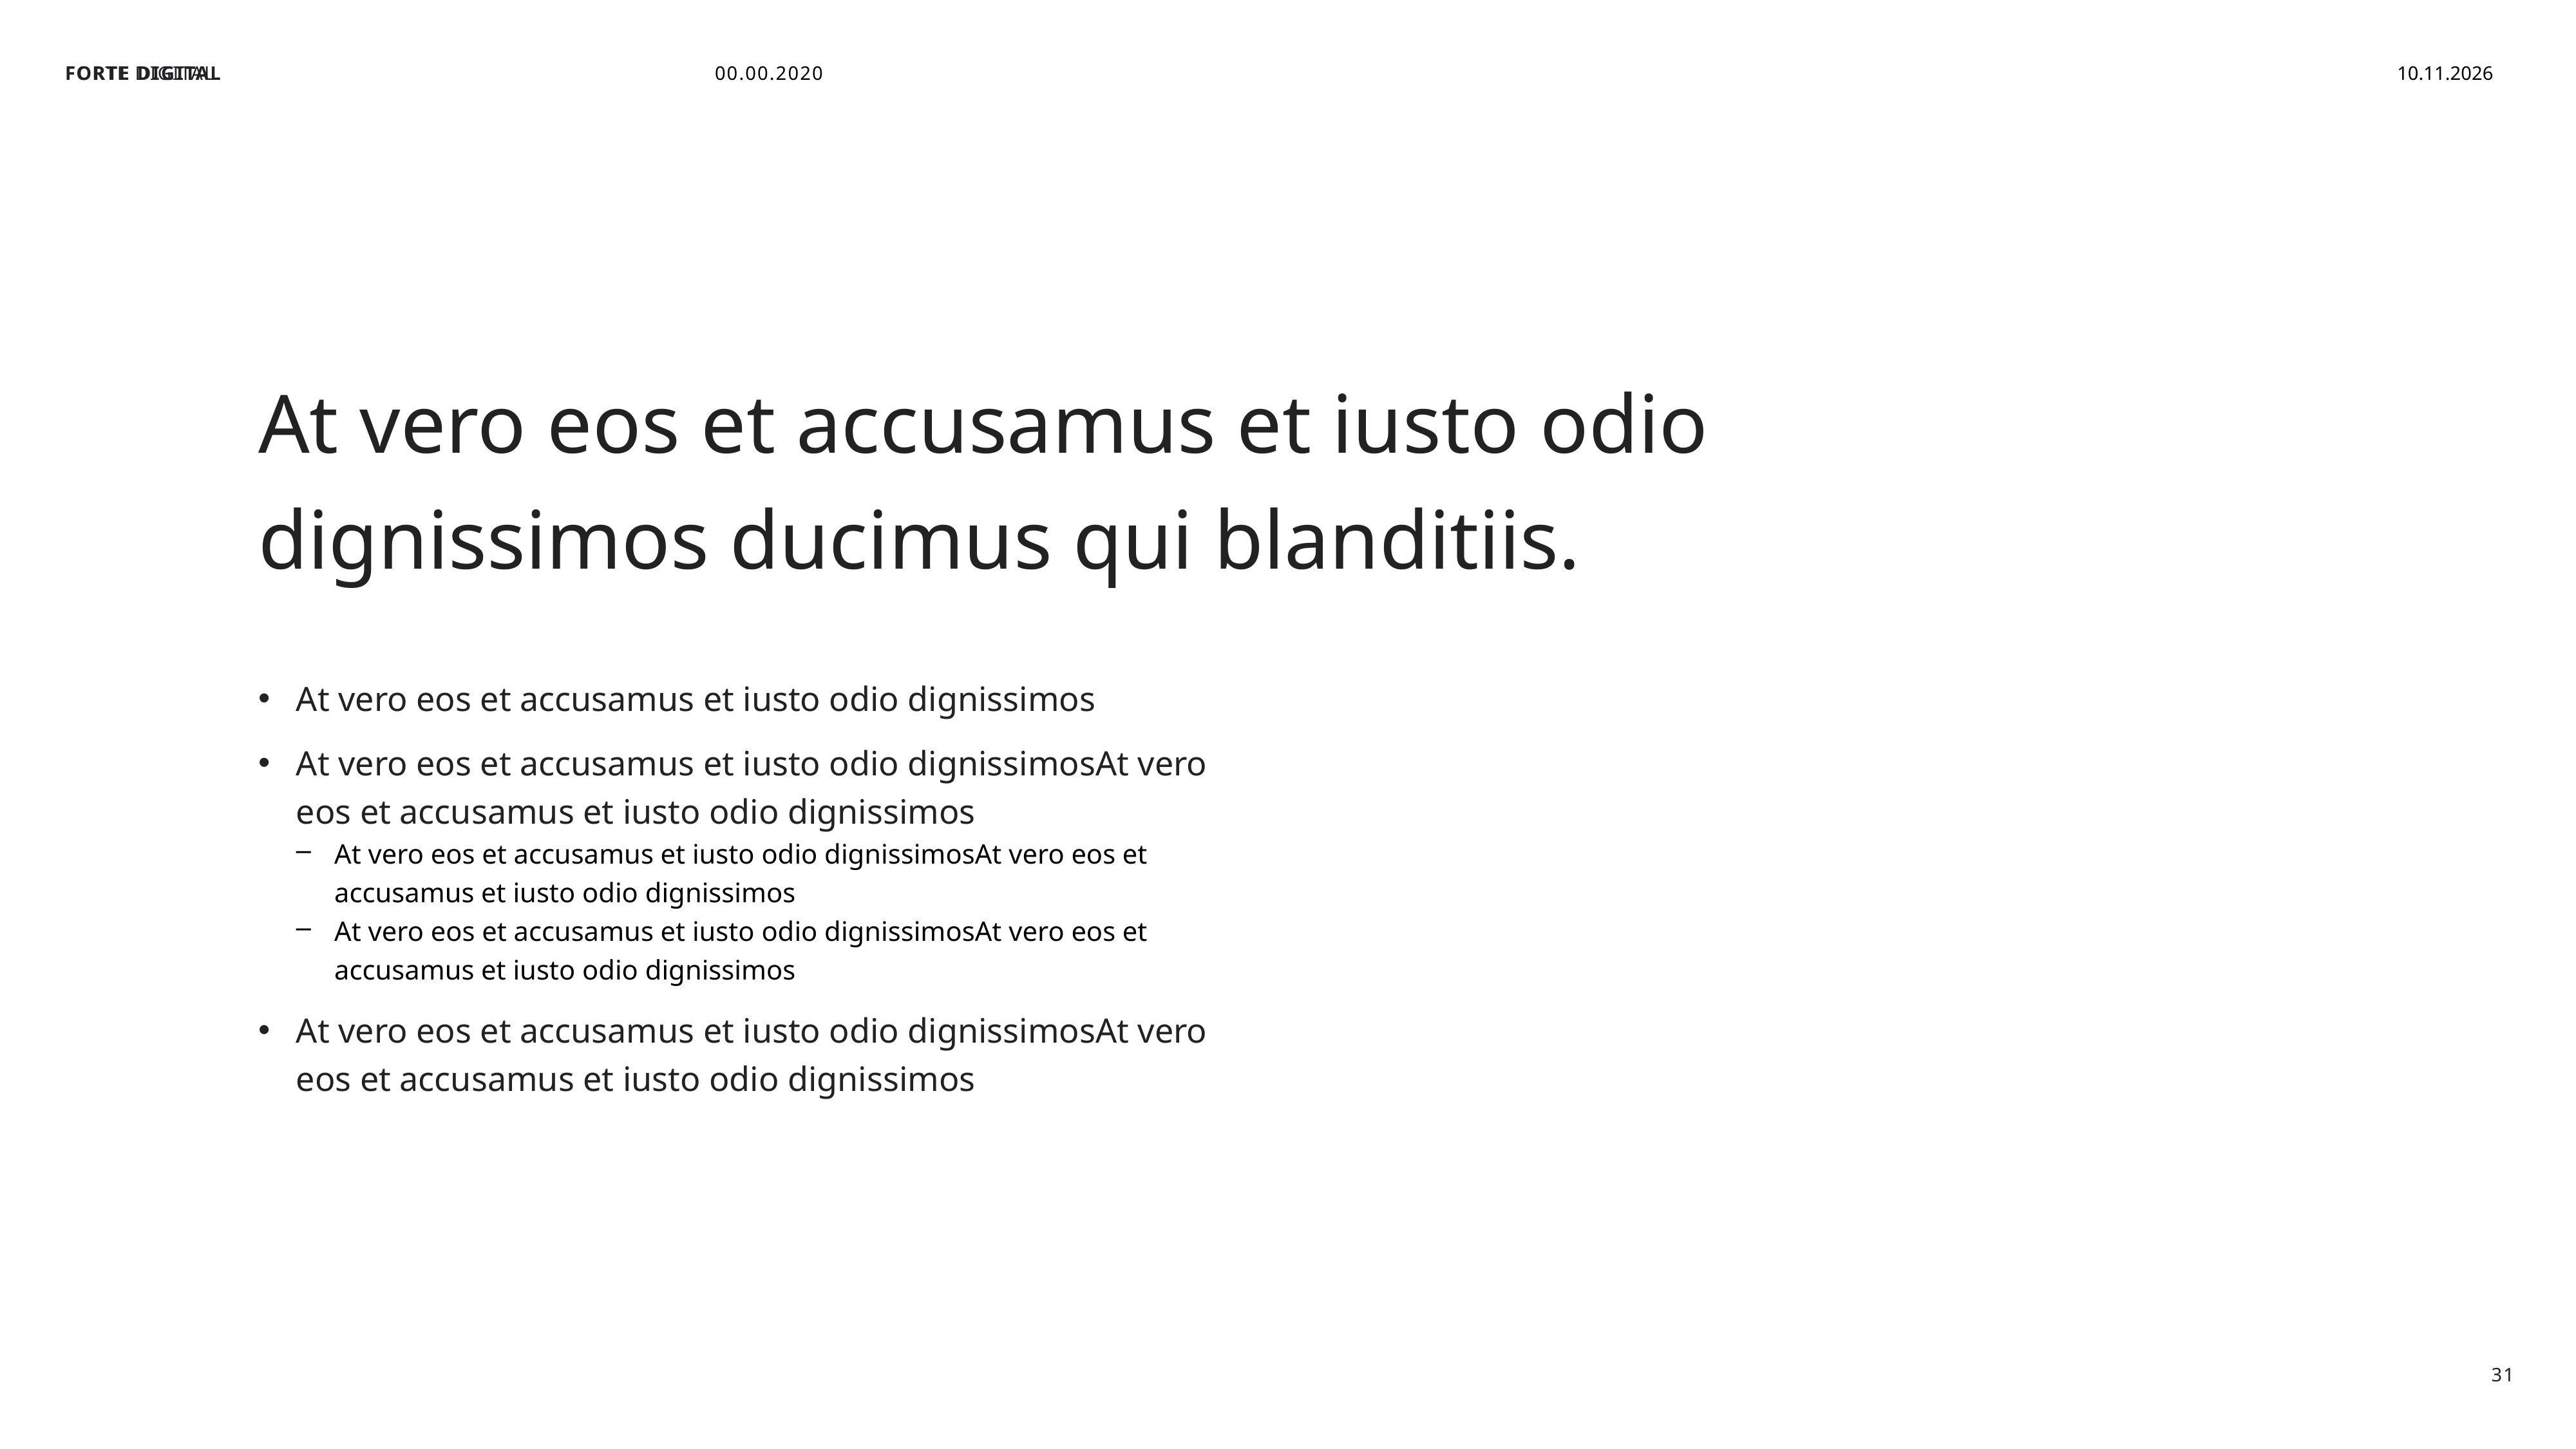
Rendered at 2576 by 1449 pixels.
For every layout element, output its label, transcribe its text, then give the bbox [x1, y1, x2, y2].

slide_number 31 [2488, 1367, 2515, 1389]
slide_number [2397, 61, 2510, 83]
list At vero eos et accusamus et iusto odio dignissimos ducimus qui blanditiis. [258, 184, 1931, 586]
list At vero eos et accusamus et iusto odio dignissimos At vero eos et accusamus et iusto odio dignissimosAt vero eos et accusamus et iusto odio dignissimos At vero eos et accusamus et iusto odio dignissimosAt vero eos et accusamus et iusto odio dignissimos At vero eos et accusamus et iusto odio dignissimosAt vero eos et accusamus et iusto odio dignissimos At vero eos et accusamus et iusto odio dignissimosAt vero eos et accusamus et iusto odio dignissimos [258, 669, 1262, 1202]
list 00.00.2020 [708, 61, 1812, 108]
text_box FORTE DIGITAL [64, 61, 395, 84]
